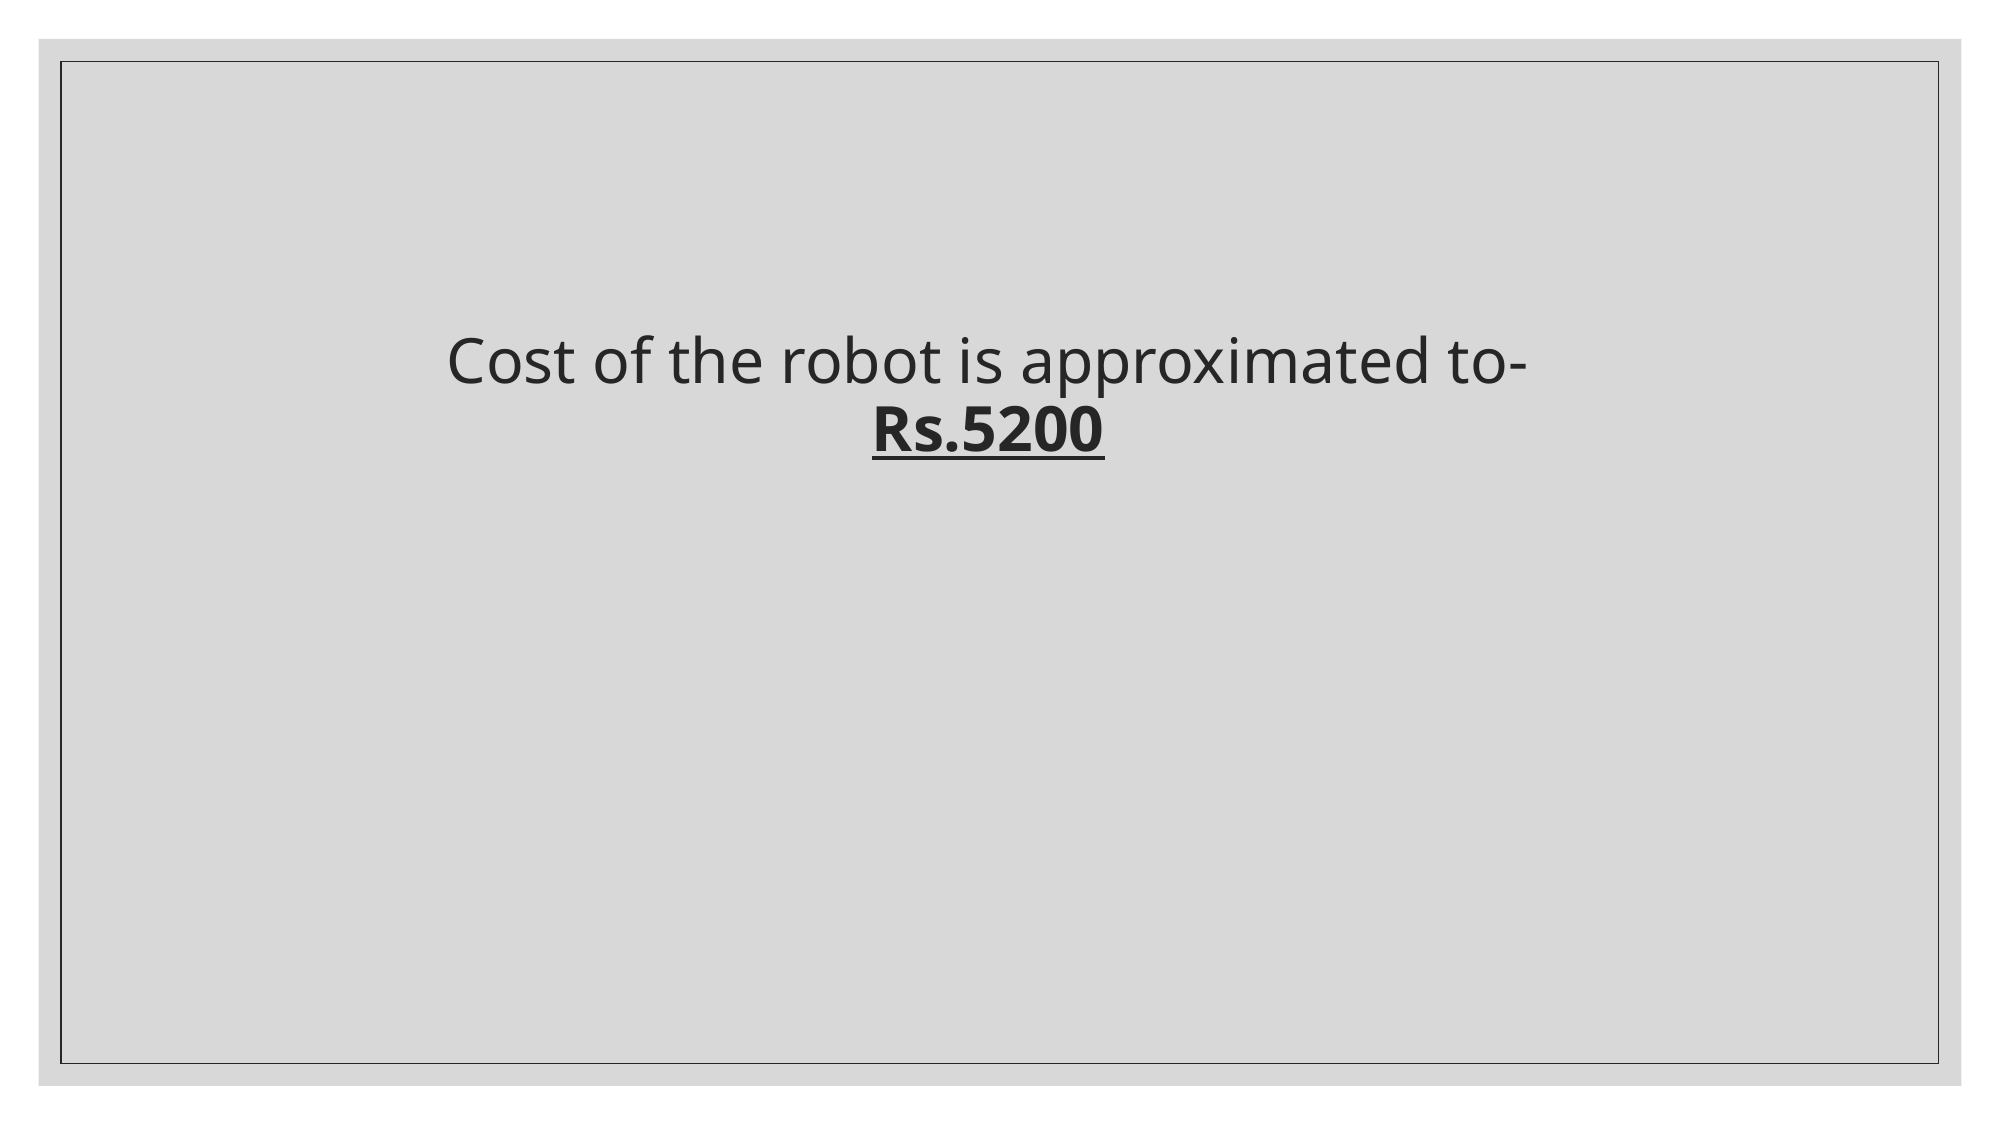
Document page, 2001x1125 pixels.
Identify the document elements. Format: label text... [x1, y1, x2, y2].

title Cost of the robot is approximated to- Rs.5200 [163, 322, 1814, 548]
